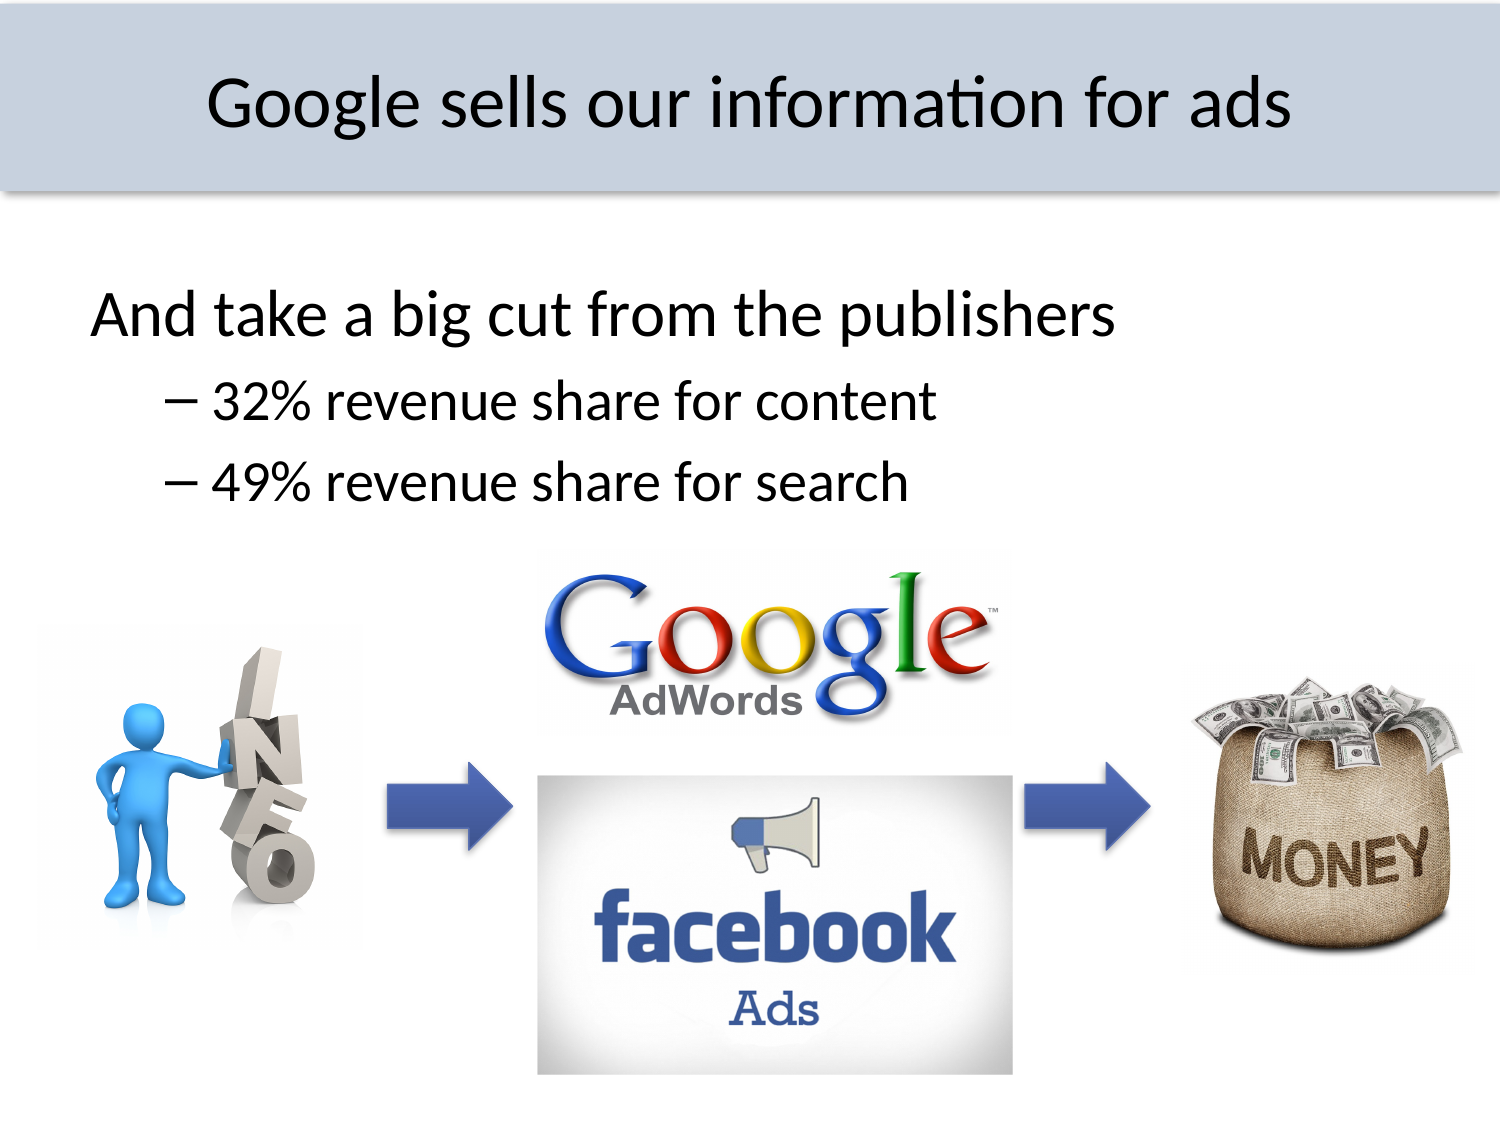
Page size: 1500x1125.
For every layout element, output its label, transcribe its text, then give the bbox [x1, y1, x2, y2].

text_box [1024, 761, 1151, 851]
picture [37, 624, 363, 951]
picture [1181, 662, 1476, 976]
list And take a big cut from the publishers 32% revenue share for content 49% revenue share for search [75, 262, 1425, 1005]
title Google sells our information for ads [0, 3, 1500, 192]
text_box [537, 549, 1013, 1076]
text_box [386, 761, 514, 851]
